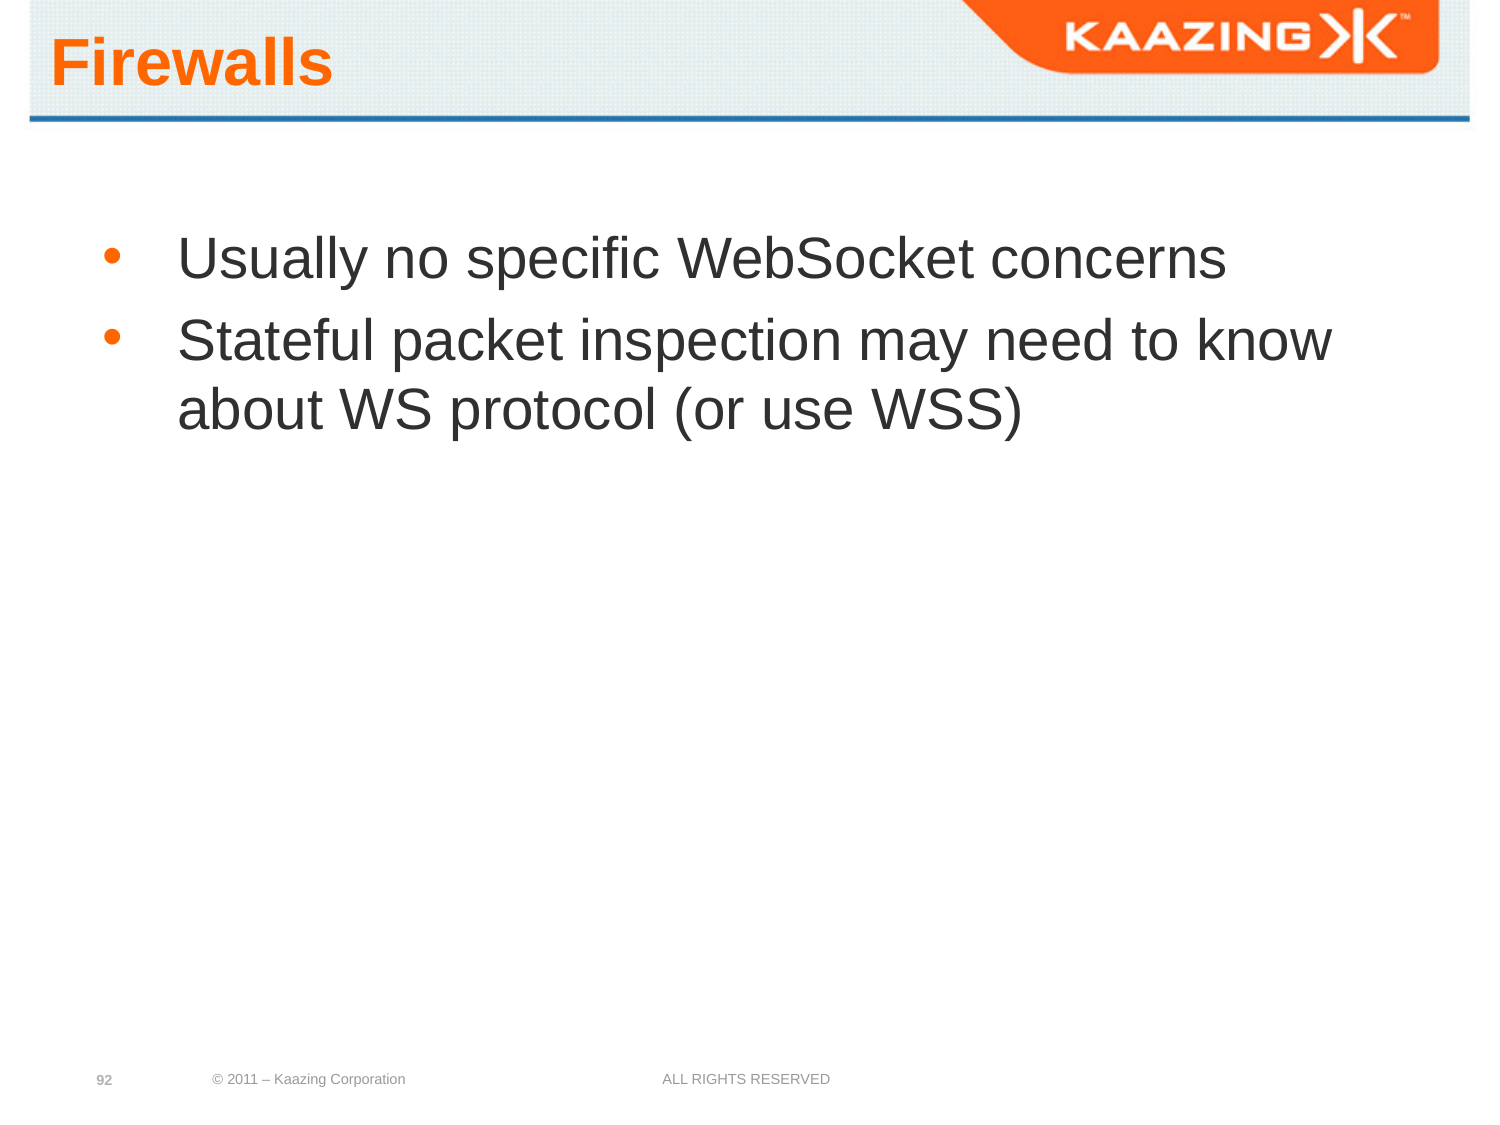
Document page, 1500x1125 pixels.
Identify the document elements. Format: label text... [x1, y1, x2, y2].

list Usually no specific WebSocket concerns Stateful packet inspection may need to know about WS protocol (or use WSS) [87, 212, 1425, 1013]
picture [0, 0, 1500, 1125]
title Firewalls [50, 12, 1338, 113]
